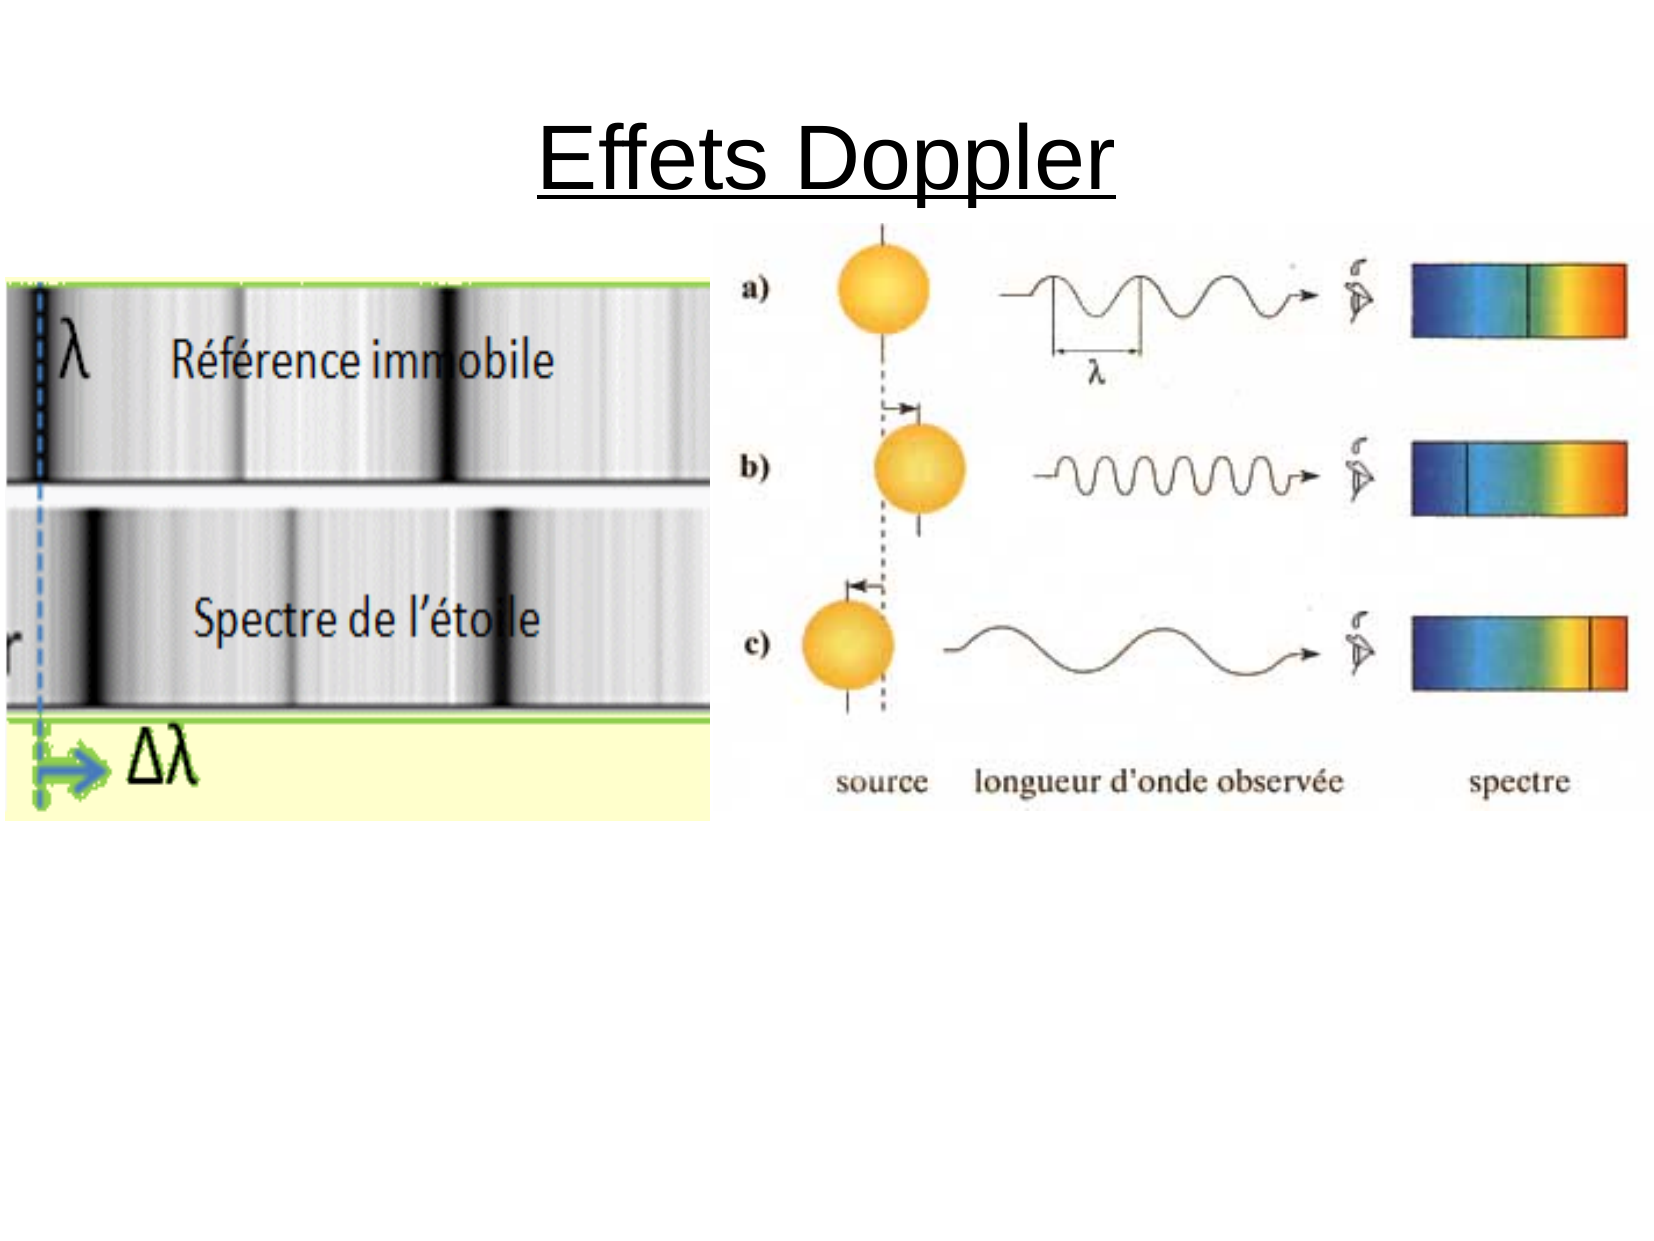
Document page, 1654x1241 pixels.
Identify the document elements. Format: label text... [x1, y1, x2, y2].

picture [712, 223, 1654, 811]
title Effets Doppler [82, 49, 1571, 257]
picture [4, 277, 710, 822]
